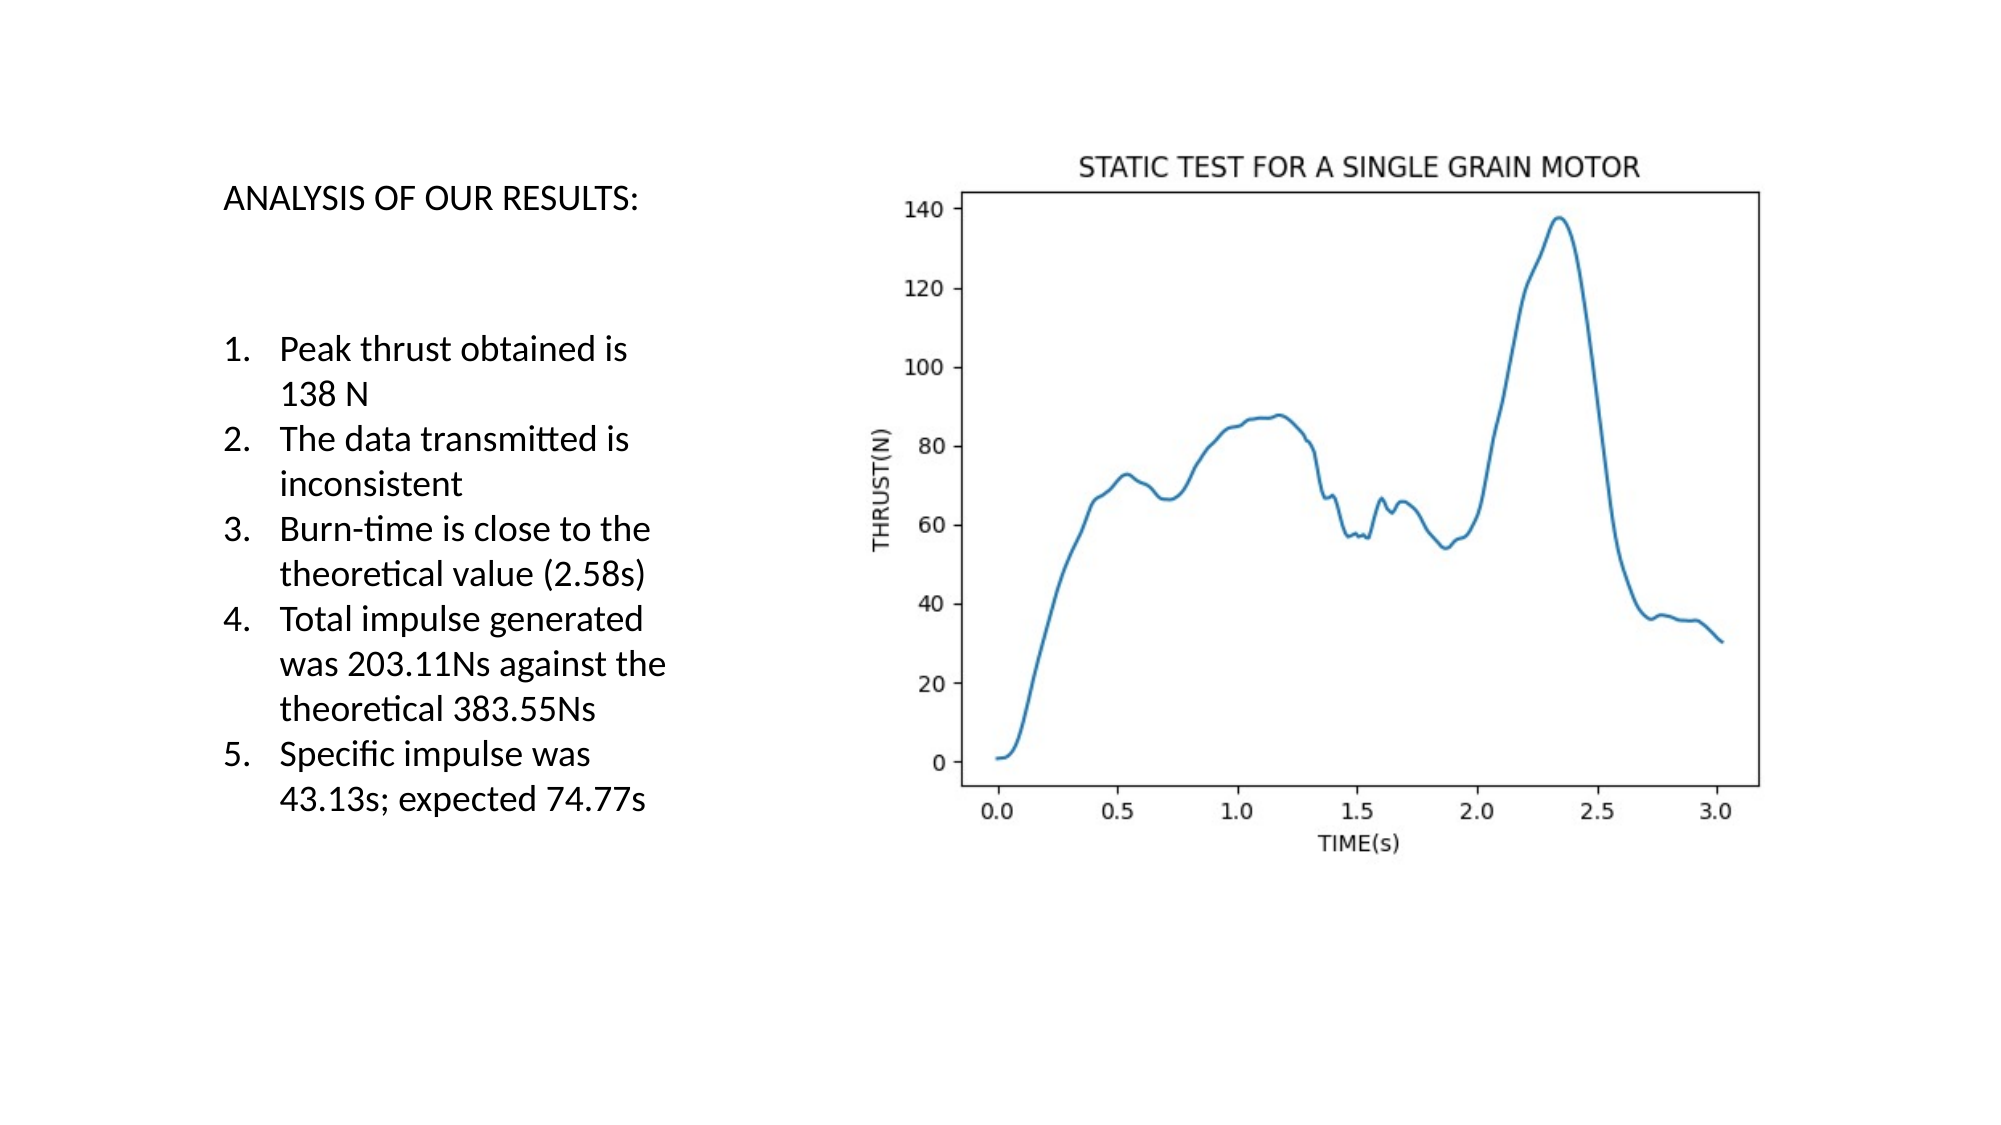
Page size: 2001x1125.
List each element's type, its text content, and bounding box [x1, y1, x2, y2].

text_box Peak thrust obtained is 138 N The data transmitted is inconsistent Burn-time is close to the theoretical value (2.58s) Total impulse generated was 203.11Ns against the theoretical 383.55Ns Specific impulse was 43.13s; expected 74.77s [208, 316, 704, 827]
picture [865, 105, 1818, 866]
text_box ANALYSIS OF OUR RESULTS: [208, 165, 865, 226]
